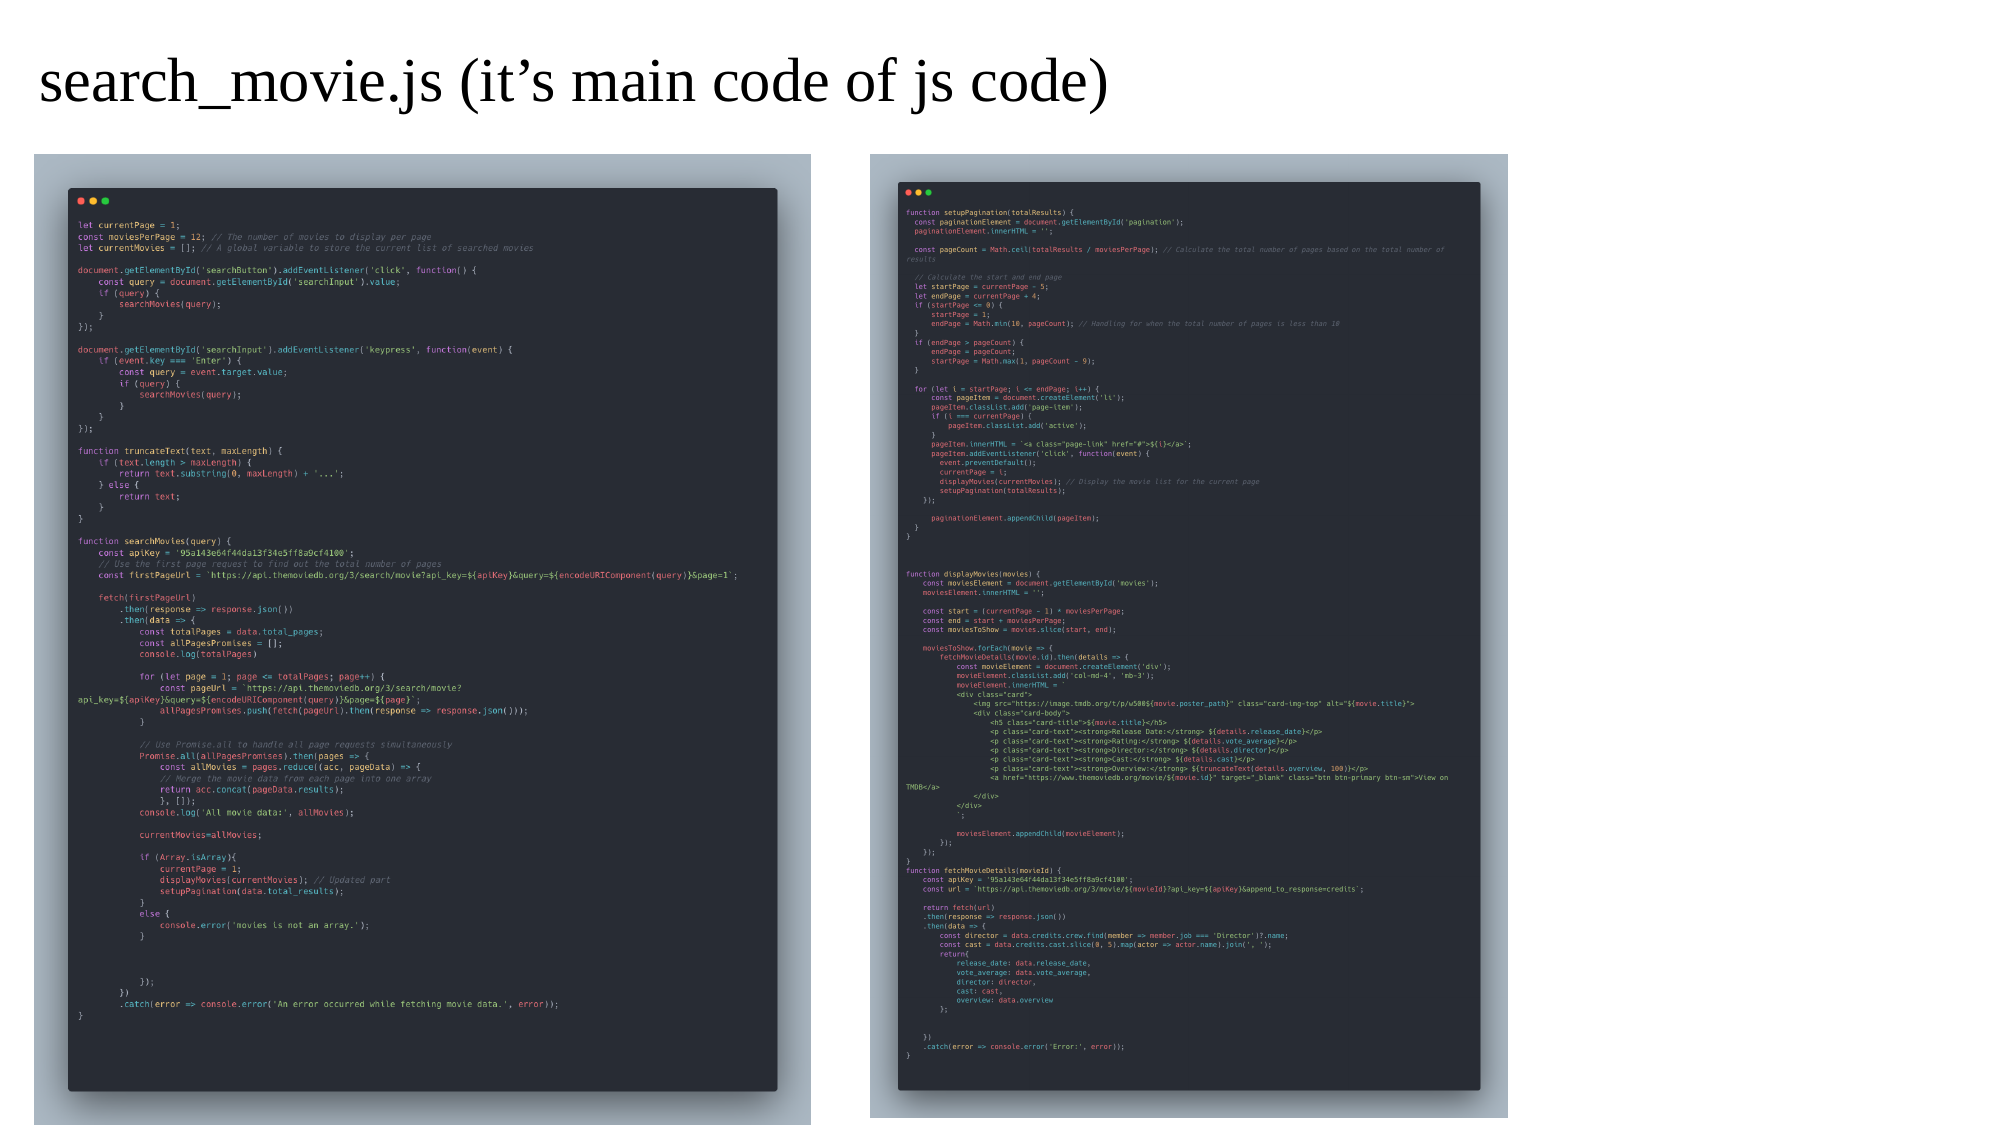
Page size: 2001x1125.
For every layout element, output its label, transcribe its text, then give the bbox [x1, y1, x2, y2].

picture [870, 154, 1508, 1118]
text_box search_movie.js (it’s main code of js code) [24, 31, 1873, 121]
picture [34, 154, 811, 1125]
